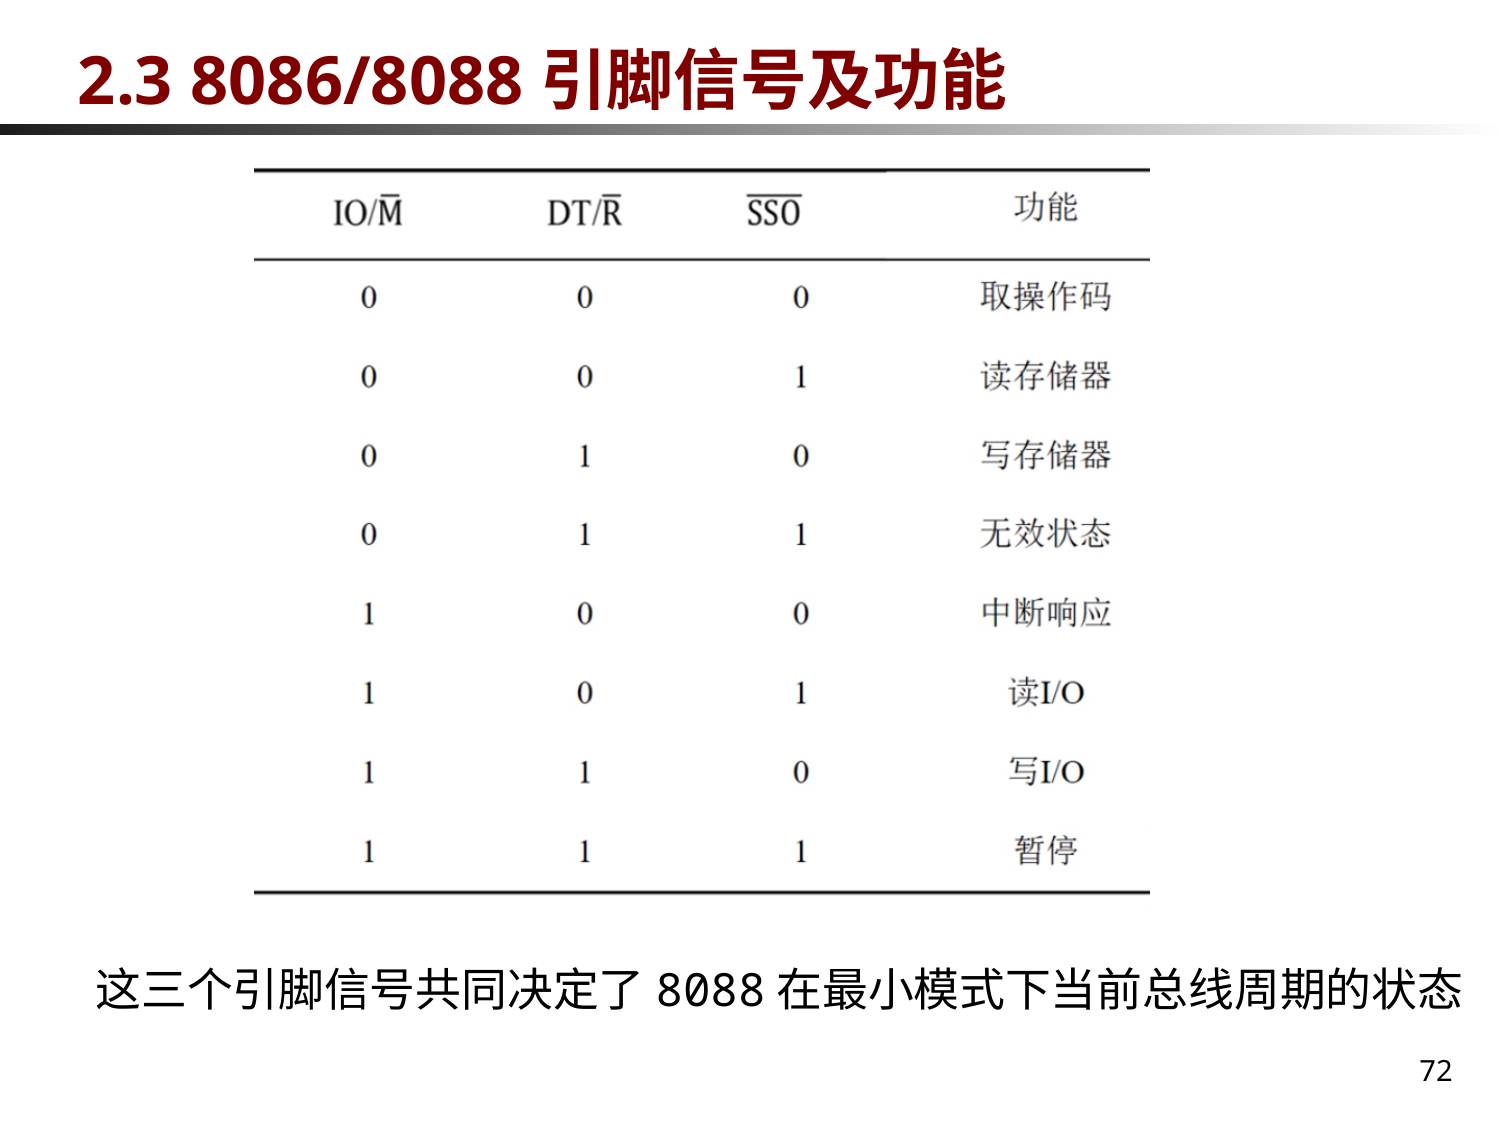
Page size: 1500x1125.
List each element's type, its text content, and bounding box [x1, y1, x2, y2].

picture [254, 162, 1150, 907]
title 2.3 8086/8088引脚信号及功能 [62, 23, 1342, 126]
text_box 这三个引脚信号共同决定了8088在最小模式下当前总线周期的状态 [80, 953, 1478, 1024]
slide_number 72 [1154, 1024, 1468, 1100]
